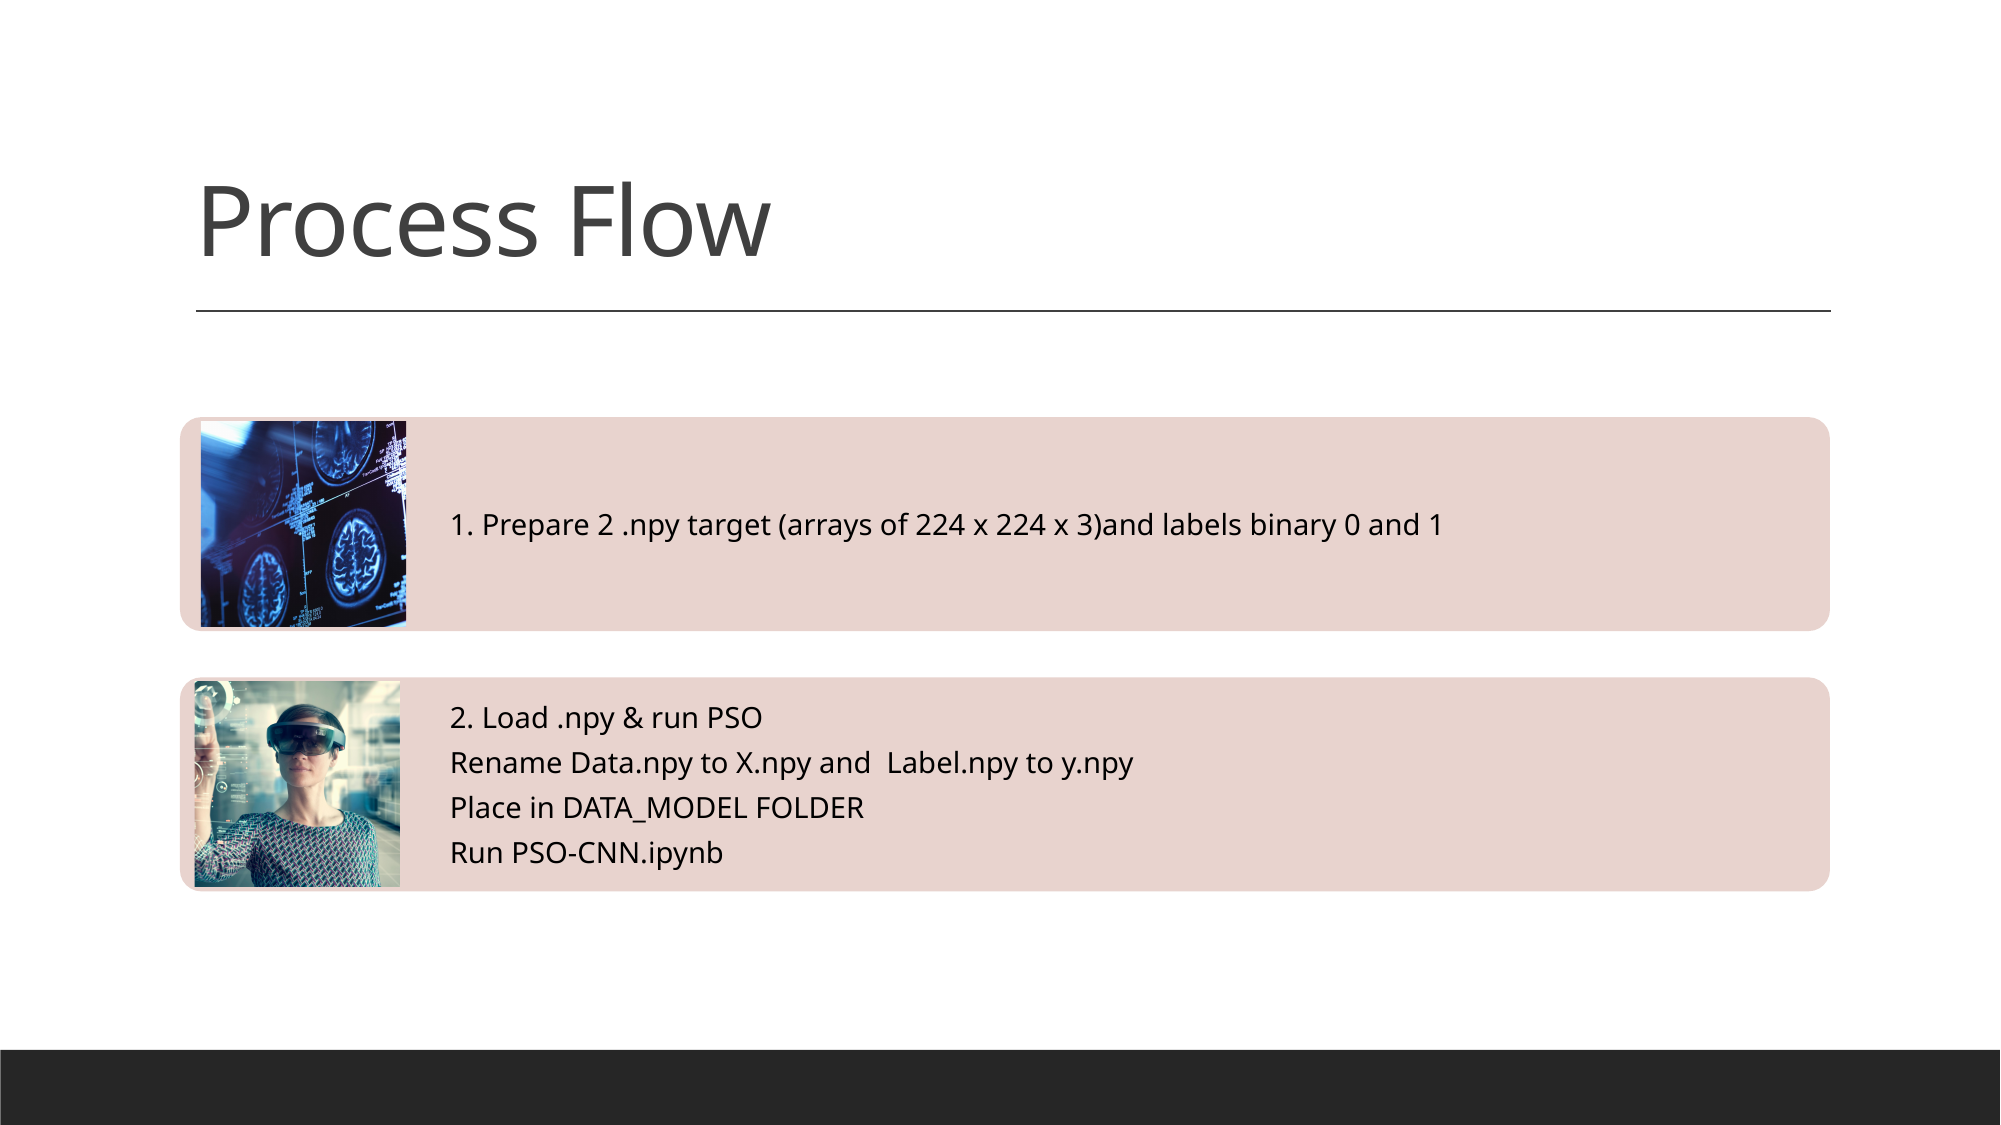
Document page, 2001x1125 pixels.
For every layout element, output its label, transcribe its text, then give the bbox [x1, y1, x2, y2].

title Process Flow [180, 47, 1830, 285]
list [179, 345, 1831, 964]
